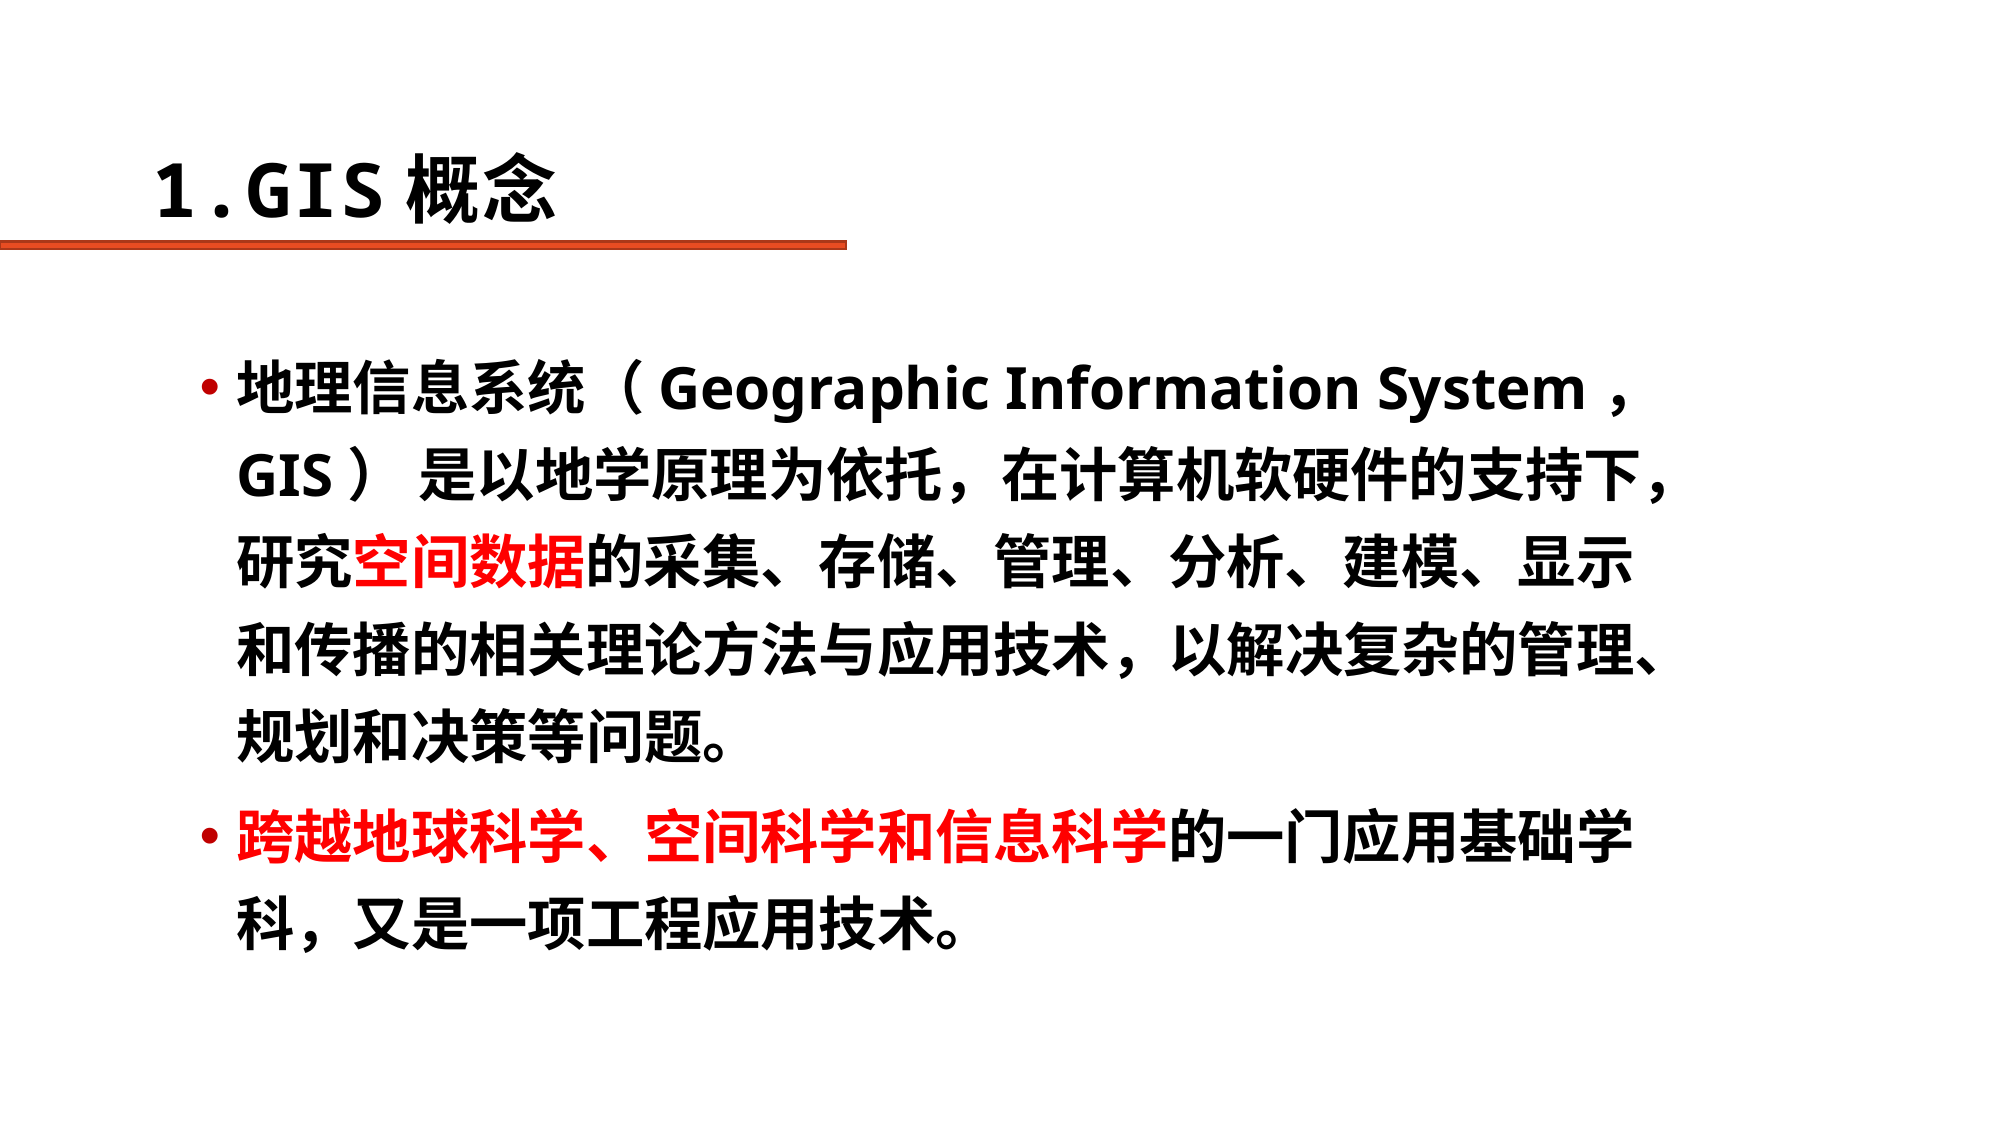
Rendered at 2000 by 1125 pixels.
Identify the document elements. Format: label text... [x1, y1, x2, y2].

list 地理信息系统（Geographic Information System，GIS） 是以地学原理为依托，在计算机软硬件的支持下，研究空间数据的采集、存储、管理、分析、建模、显示和传播的相关理论方法与应用技术，以解决复杂的管理、规划和决策等问题。 跨越地球科学、空间科学和信息科学的一门应用基础学科，又是一项工程应用技术。 [184, 326, 1684, 1002]
title 1.GIS概念 [137, 16, 1638, 242]
